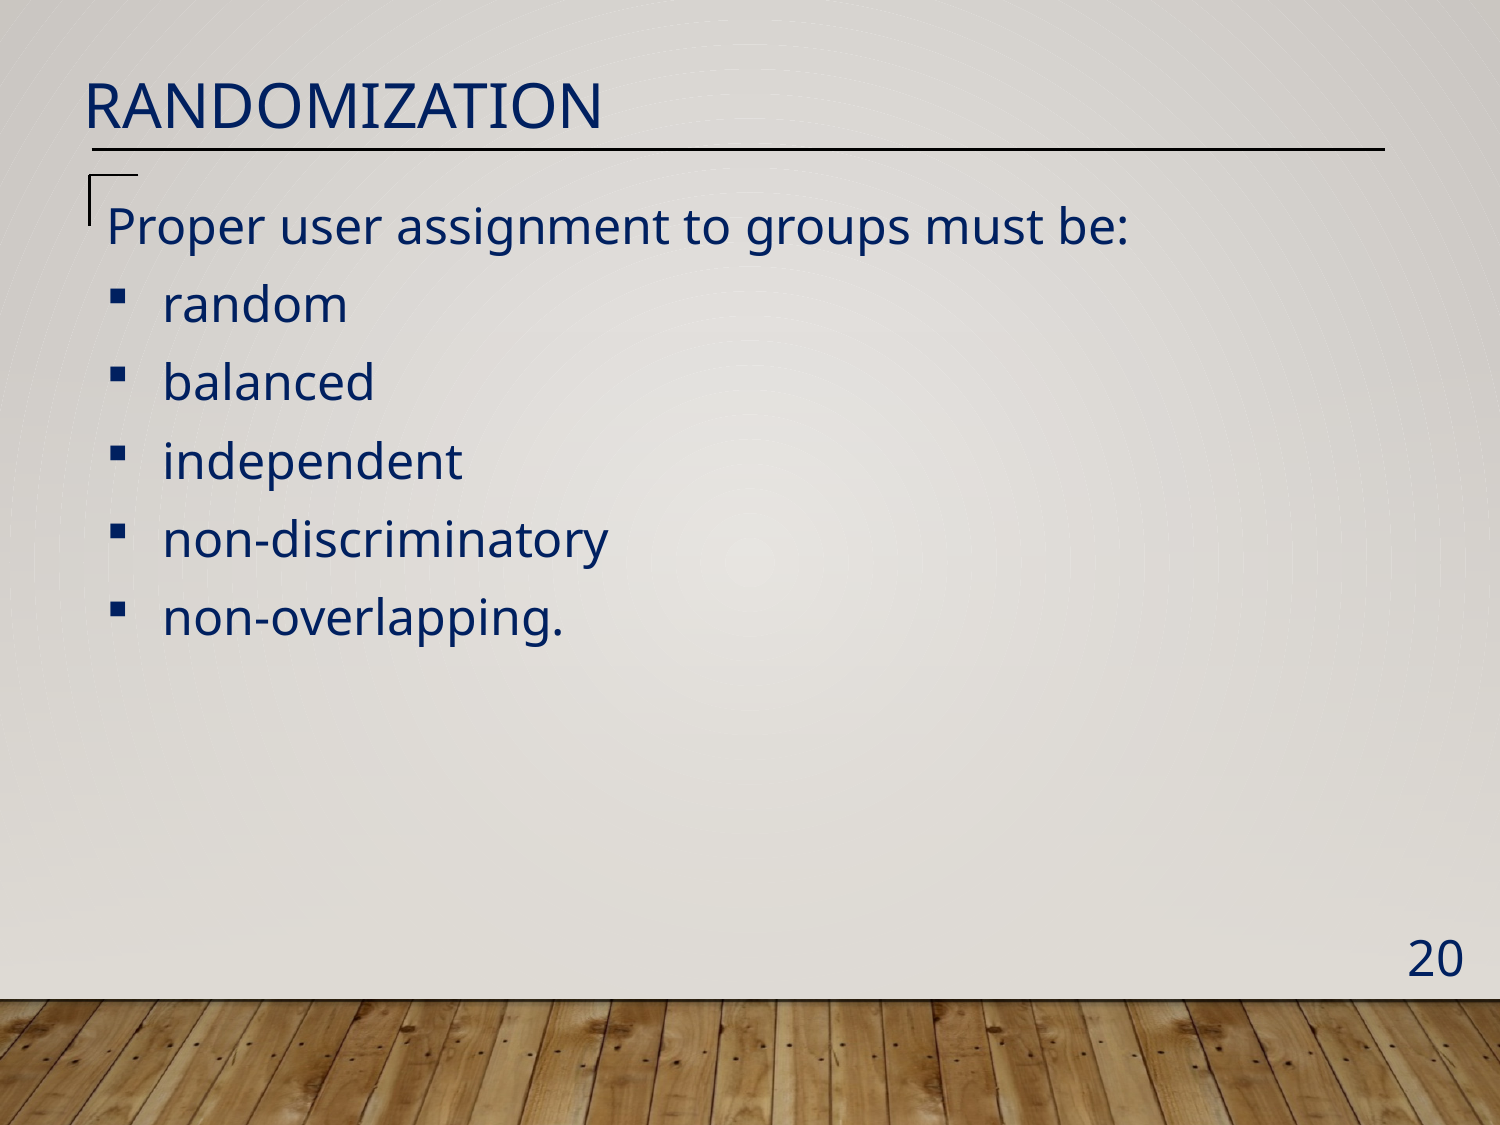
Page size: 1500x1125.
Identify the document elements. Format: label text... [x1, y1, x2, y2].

text_box Proper user assignment to groups must be: random balanced independent non-discriminatory non-overlapping. [91, 175, 1461, 823]
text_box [89, 174, 139, 227]
picture [0, 999, 1500, 1125]
text_box Randomization [68, 67, 1415, 150]
slide_number 20 [1349, 918, 1480, 1002]
